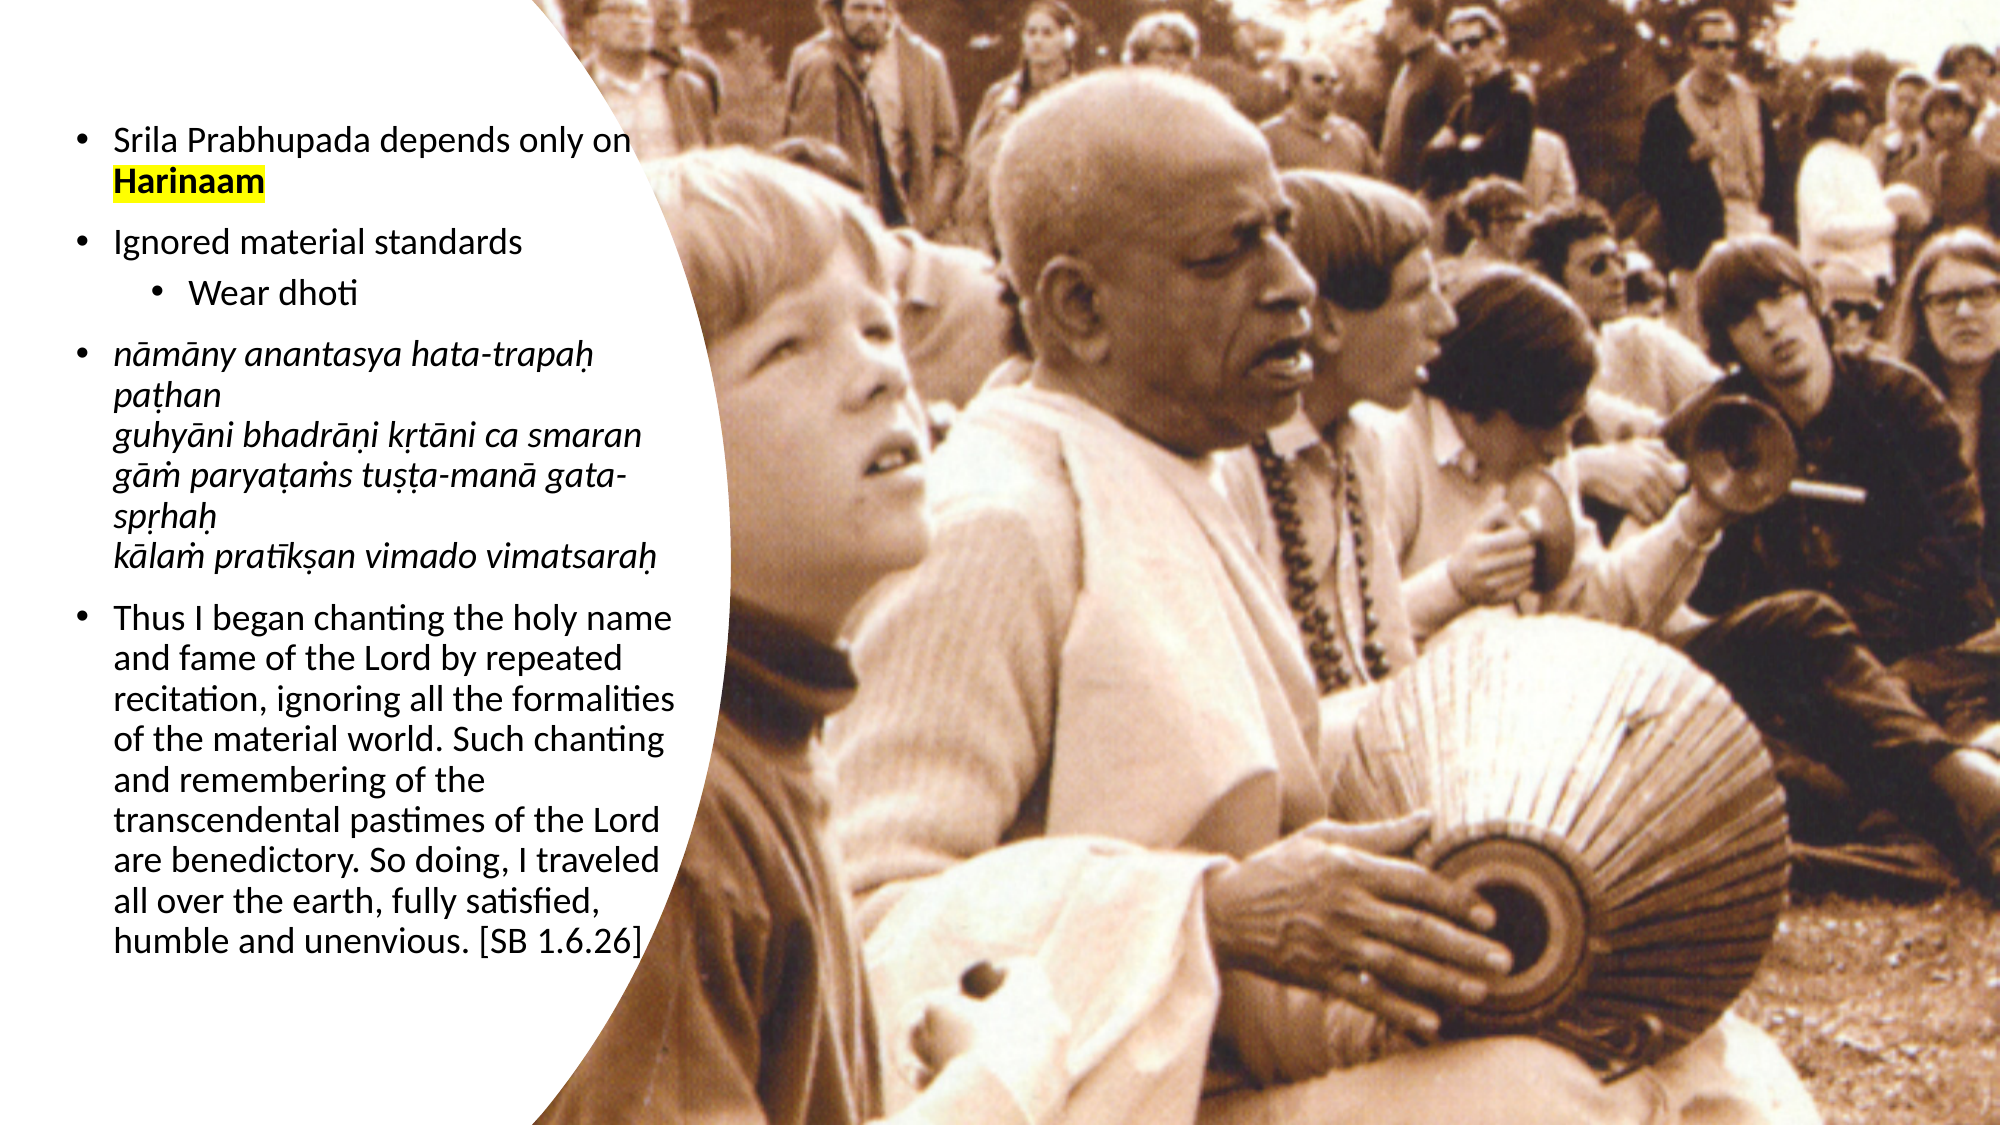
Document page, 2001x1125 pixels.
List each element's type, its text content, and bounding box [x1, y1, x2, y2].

list Srila Prabhupada depends only on Harinaam Ignored material standards Wear dhoti nāmāny anantasya hata-trapaḥ paṭhan guhyāni bhadrāṇi kṛtāni ca smaran gāṁ paryaṭaṁs tuṣṭa-manā gata-spṛhaḥ kālaṁ pratīkṣan vimado vimatsaraḥ Thus I began chanting the holy name and fame of the Lord by repeated recitation, ignoring all the formalities of the material world. Such chanting and remembering of the transcendental pastimes of the Lord are benedictory. So doing, I traveled all over the earth, fully satisfied, humble and unenvious. [SB 1.6.26] [60, 112, 531, 972]
picture [531, 0, 2000, 1125]
